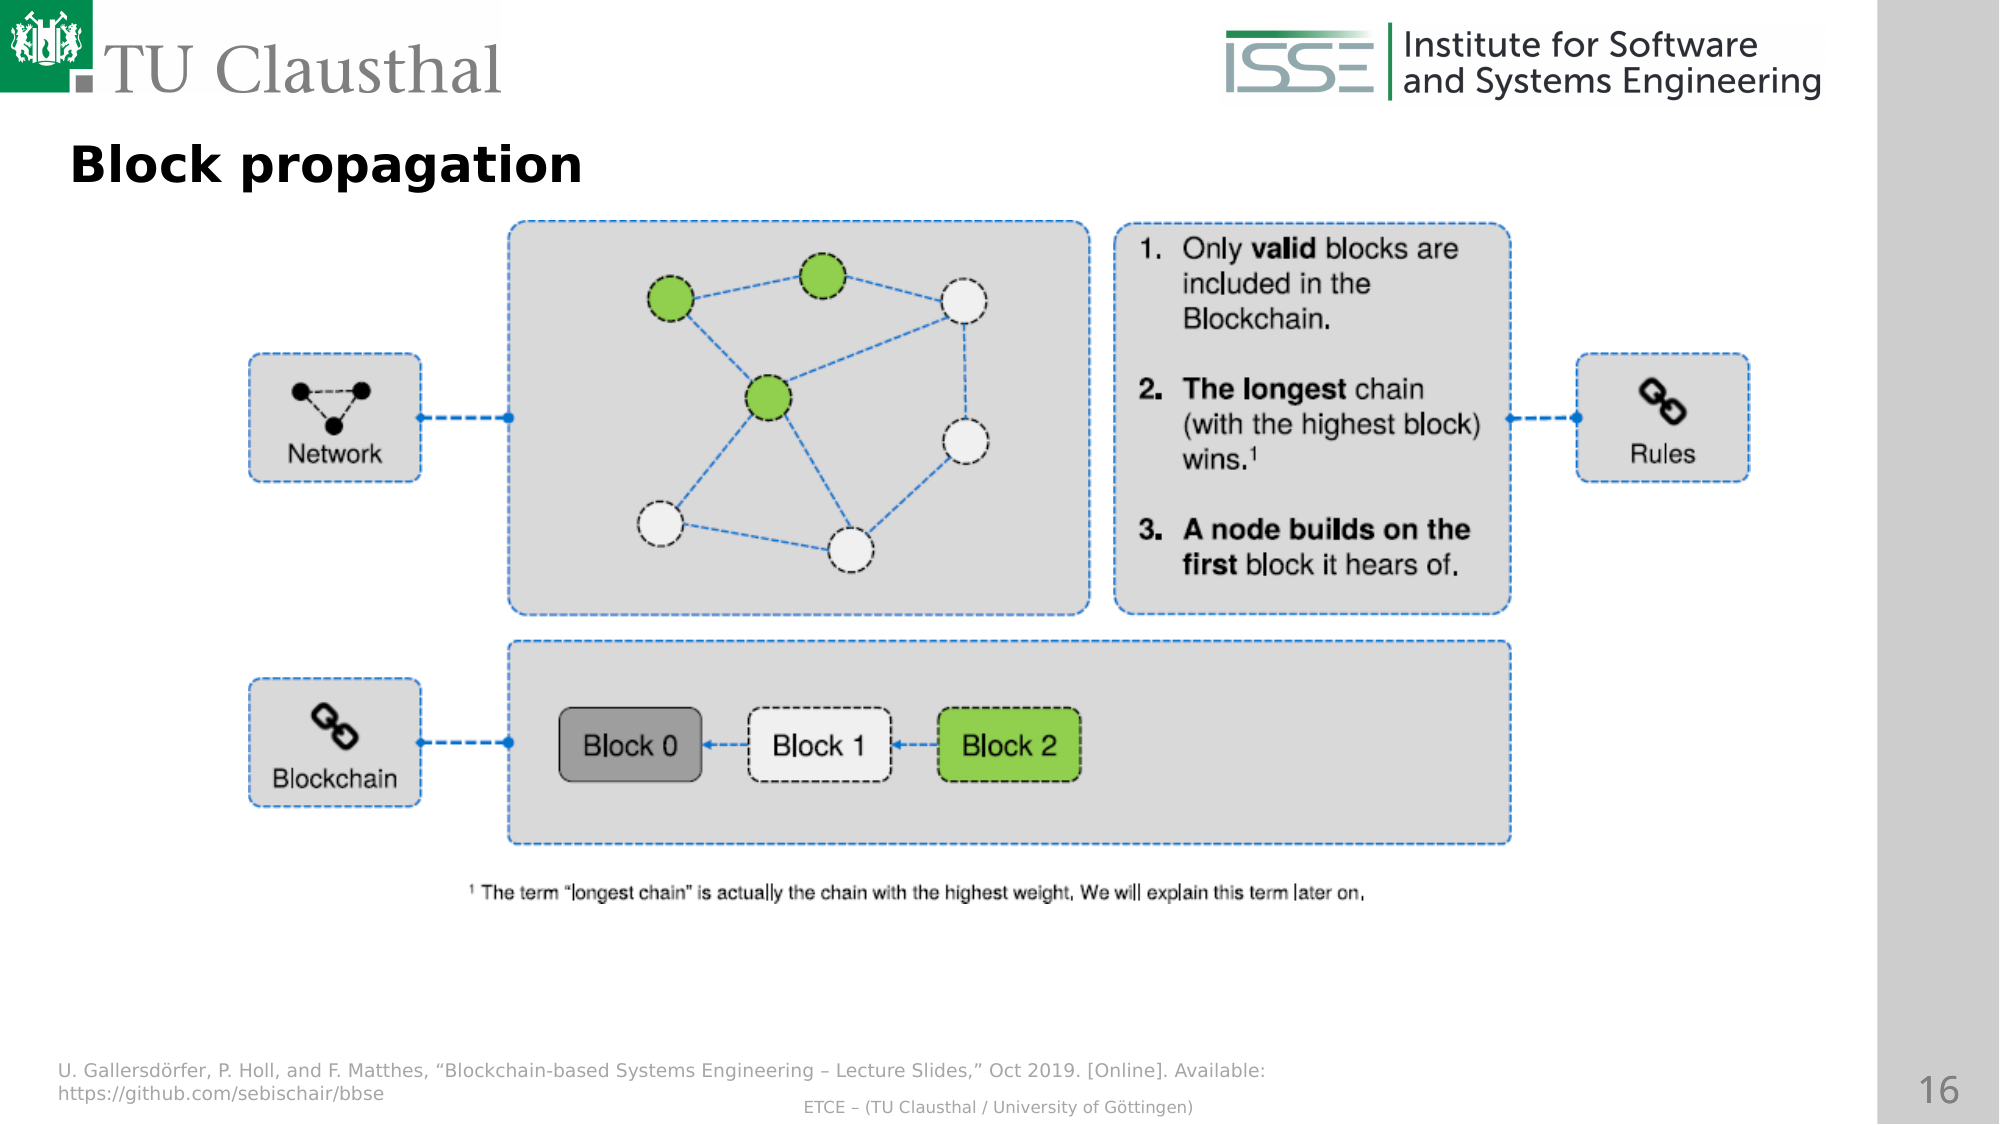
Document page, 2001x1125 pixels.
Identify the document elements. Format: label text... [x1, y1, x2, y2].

picture [1218, 22, 1826, 107]
text_box U. Gallersdörfer, P. Holl, and F. Matthes, “Blockchain-based Systems Engineering – Lecture Slides,” Oct 2019. [Online]. Available: https://github.com/sebischair/bbse [43, 1051, 1521, 1112]
text_box Block propagation [54, 125, 1818, 207]
picture [248, 220, 1751, 904]
picture [0, 0, 501, 93]
